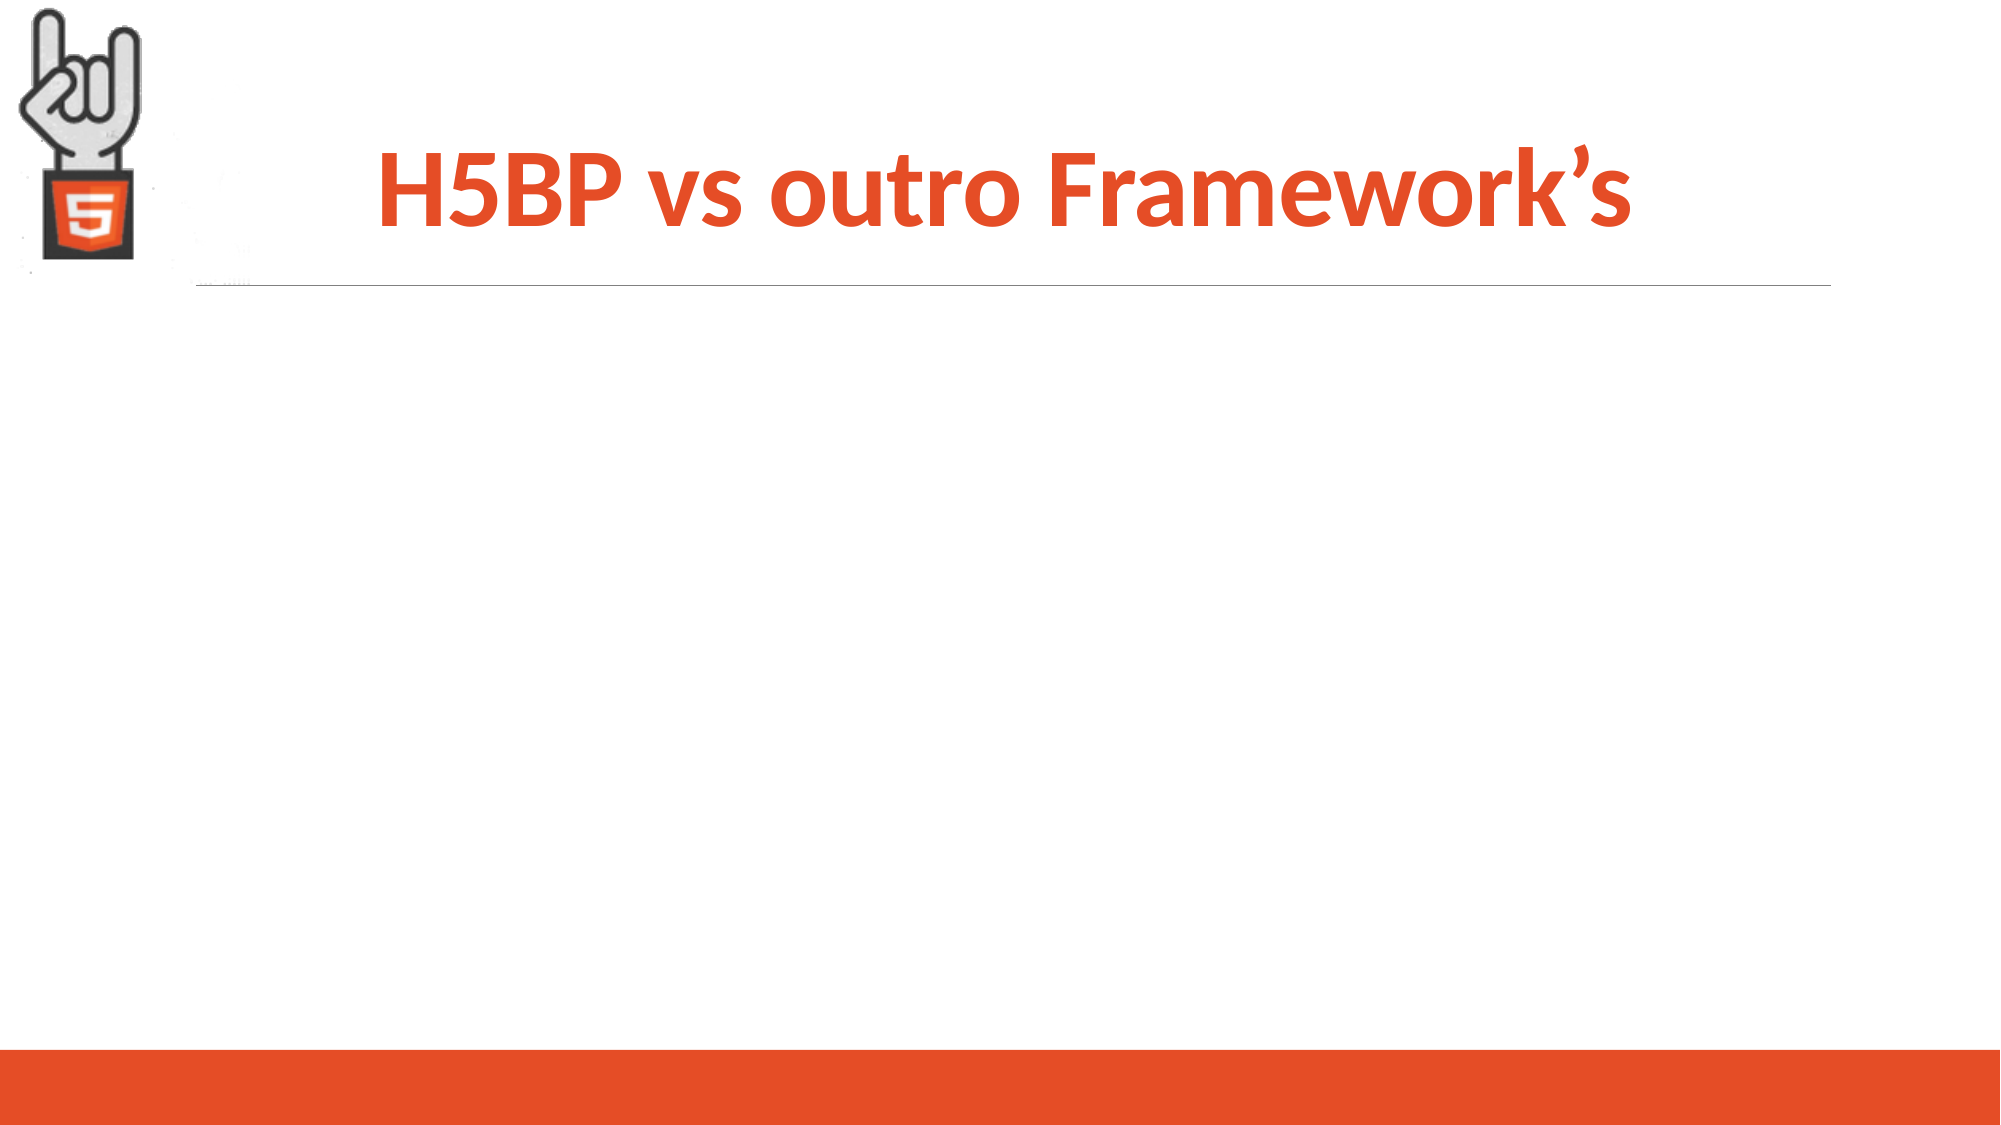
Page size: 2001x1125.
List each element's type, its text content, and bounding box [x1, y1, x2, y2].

picture [0, 0, 253, 285]
title H5BP vs outro Framework’s [356, 53, 1654, 257]
